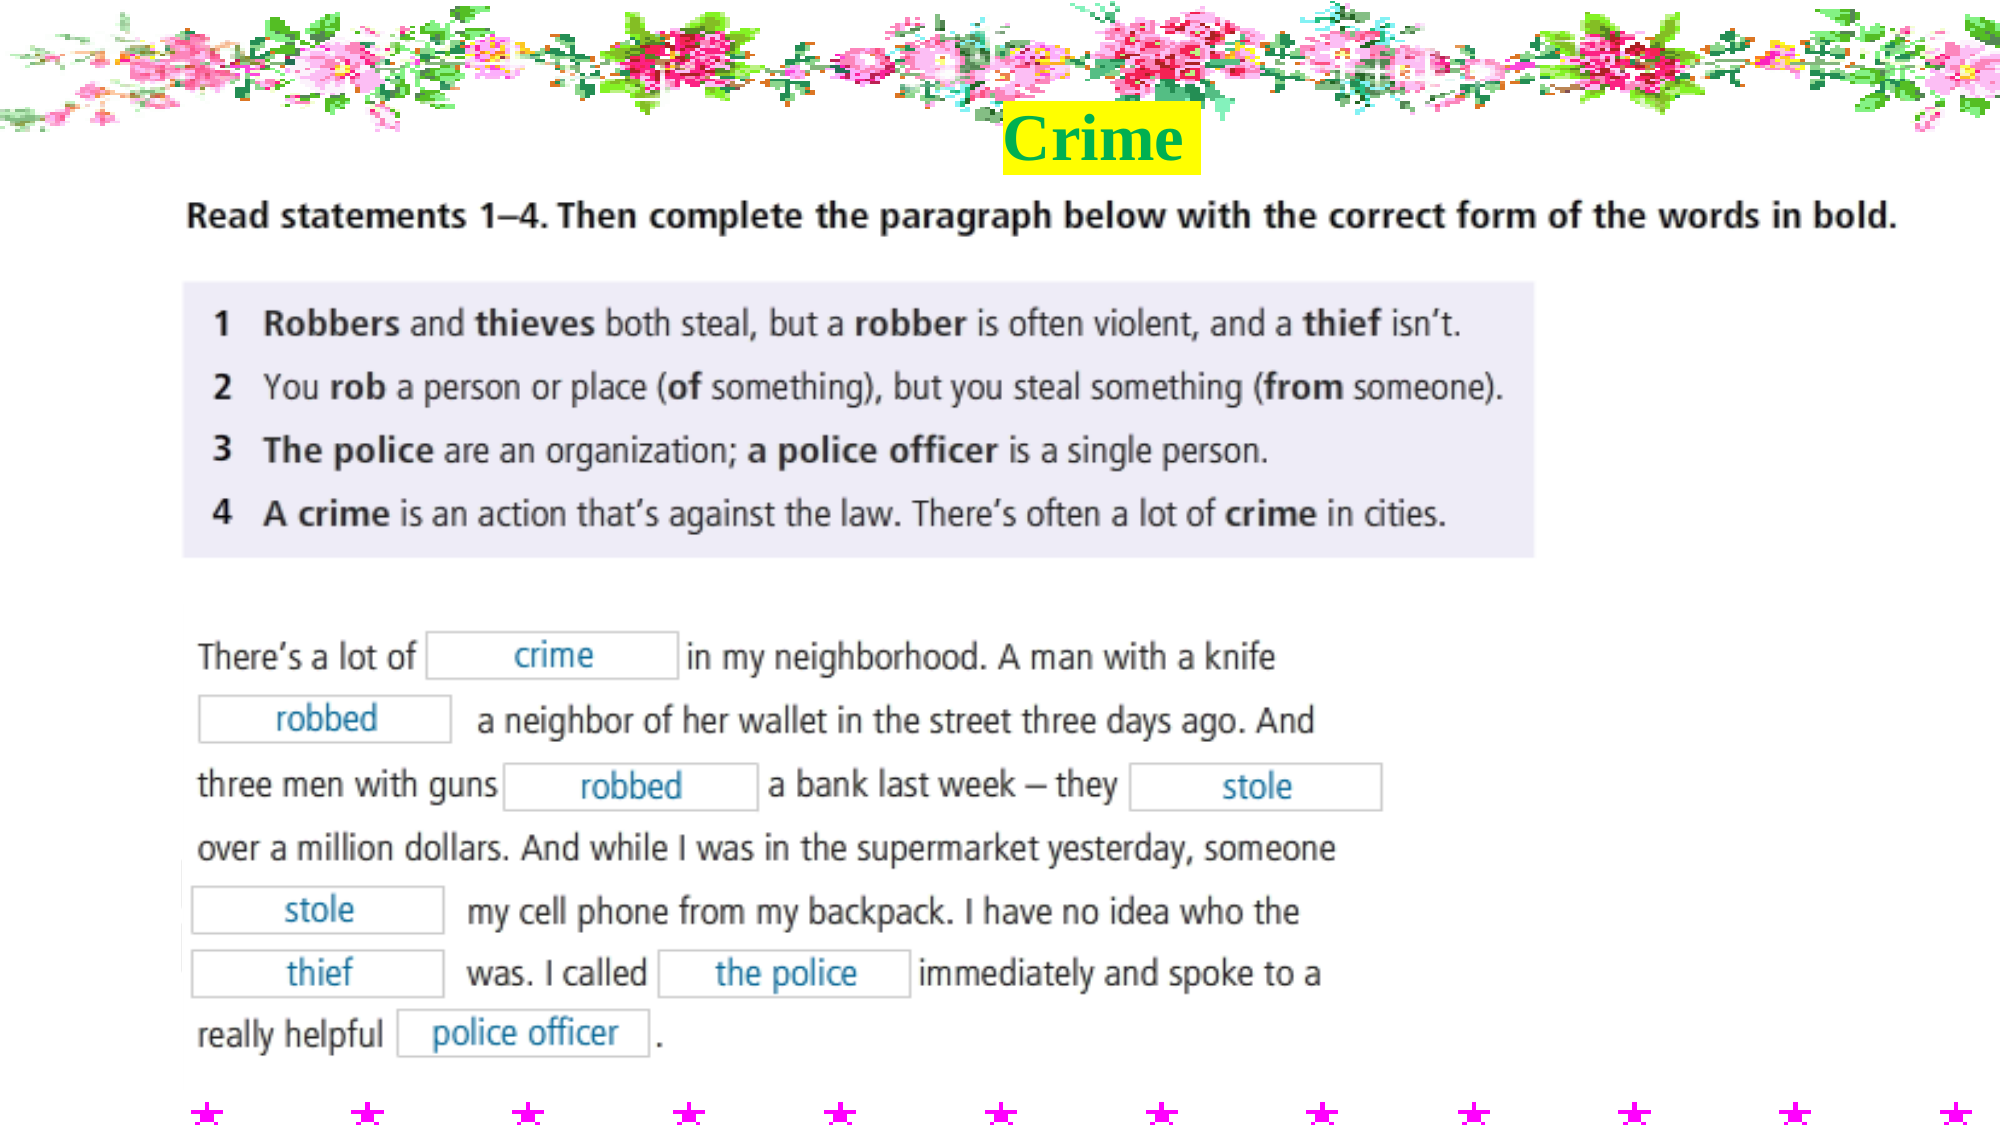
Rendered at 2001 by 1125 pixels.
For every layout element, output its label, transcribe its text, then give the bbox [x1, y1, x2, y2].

picture [0, 1, 2000, 135]
picture [26, 182, 2000, 1125]
text_box Crime [770, 86, 1434, 182]
